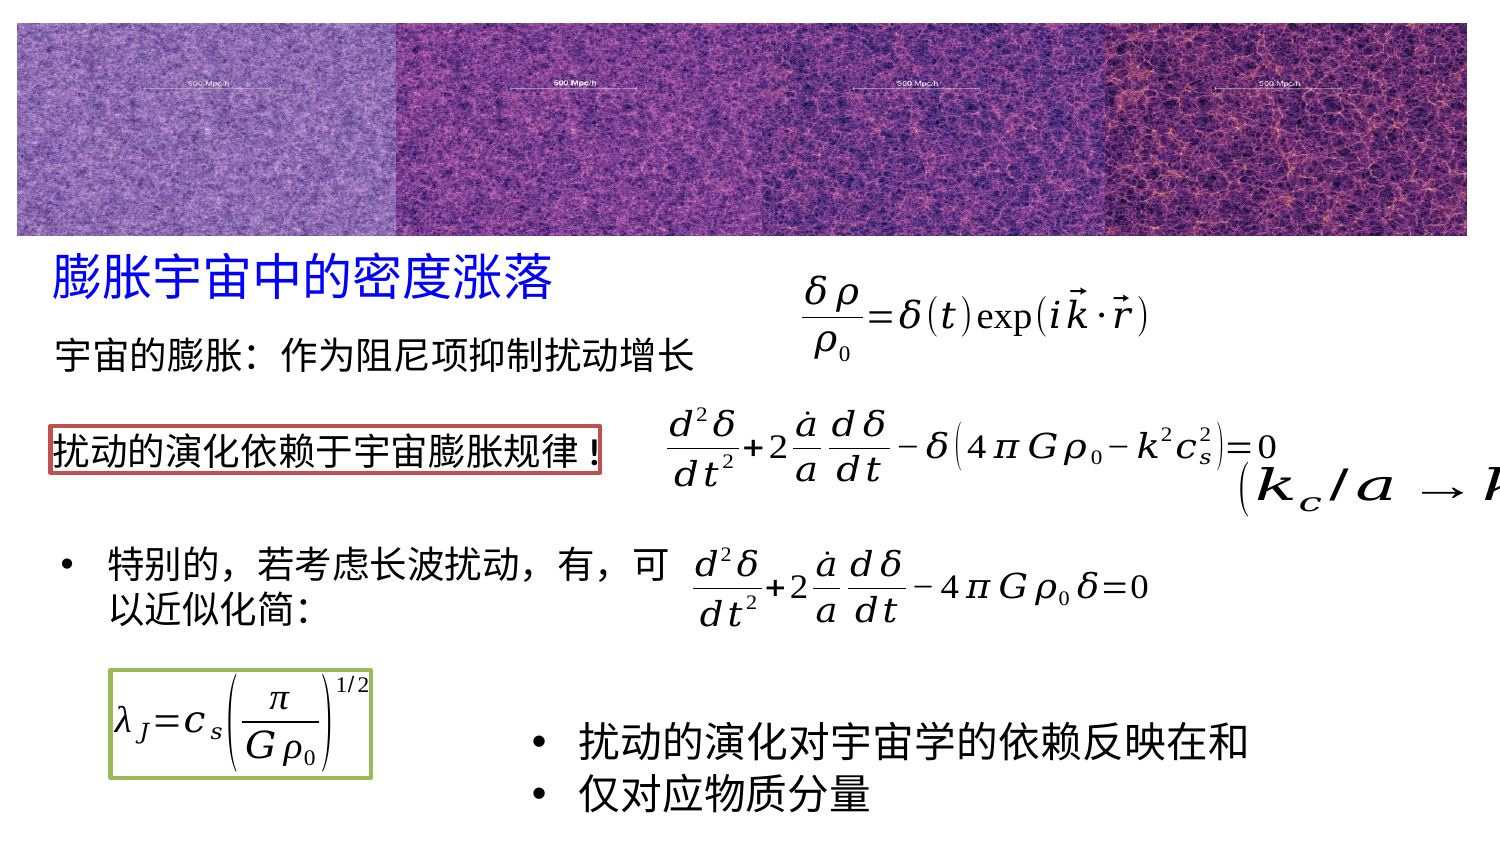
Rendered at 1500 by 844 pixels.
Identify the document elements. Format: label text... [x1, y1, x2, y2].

title 膨胀宇宙中的密度涨落 [50, 246, 557, 325]
text_box 宇宙的膨胀：作为阻尼项抑制扰动增长 [37, 325, 788, 385]
text_box 扰动的演化依赖于宇宙膨胀规律! [48, 424, 602, 475]
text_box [17, 22, 1468, 237]
